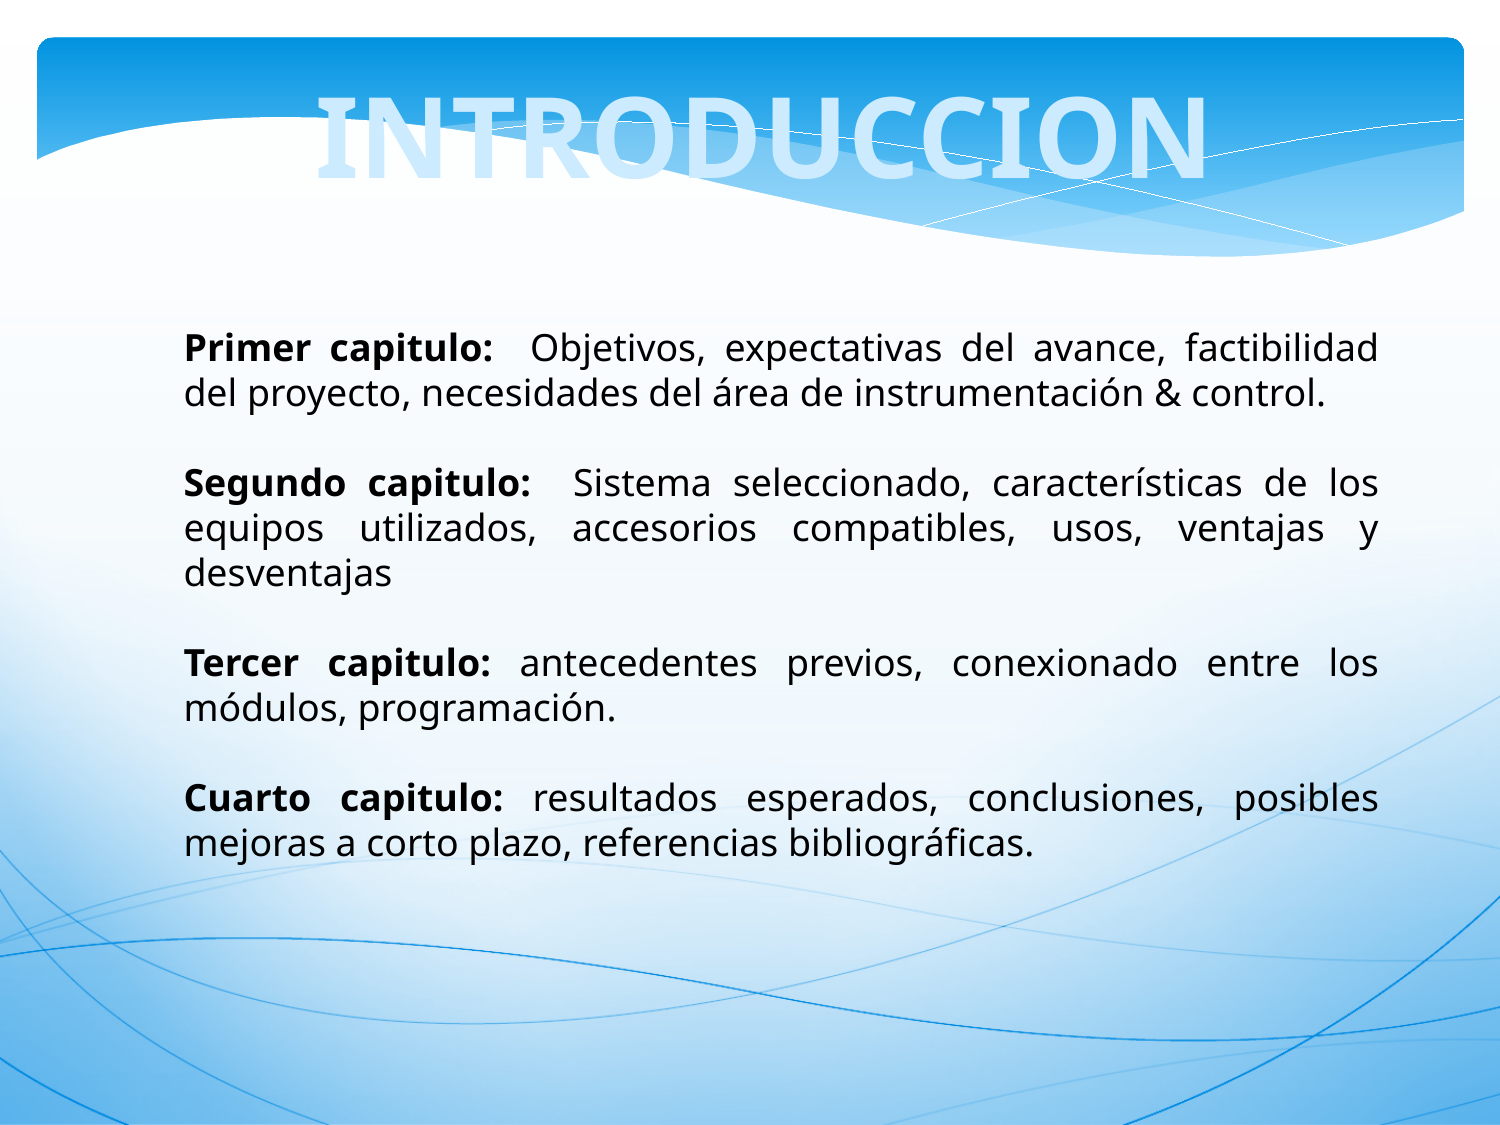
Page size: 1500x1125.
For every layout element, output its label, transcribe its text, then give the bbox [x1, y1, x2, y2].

text_box INTRODUCCION [300, 58, 1230, 209]
text_box Primer capitulo: Objetivos, expectativas del avance, factibilidad del proyecto, necesidades del área de instrumentación & control. Segundo capitulo: Sistema seleccionado, características de los equipos utilizados, accesorios compatibles, usos, ventajas y desventajas Tercer capitulo: antecedentes previos, conexionado entre los módulos, programación. Cuarto capitulo: resultados esperados, conclusiones, posibles mejoras a corto plazo, referencias bibliográficas. [93, 316, 1395, 917]
